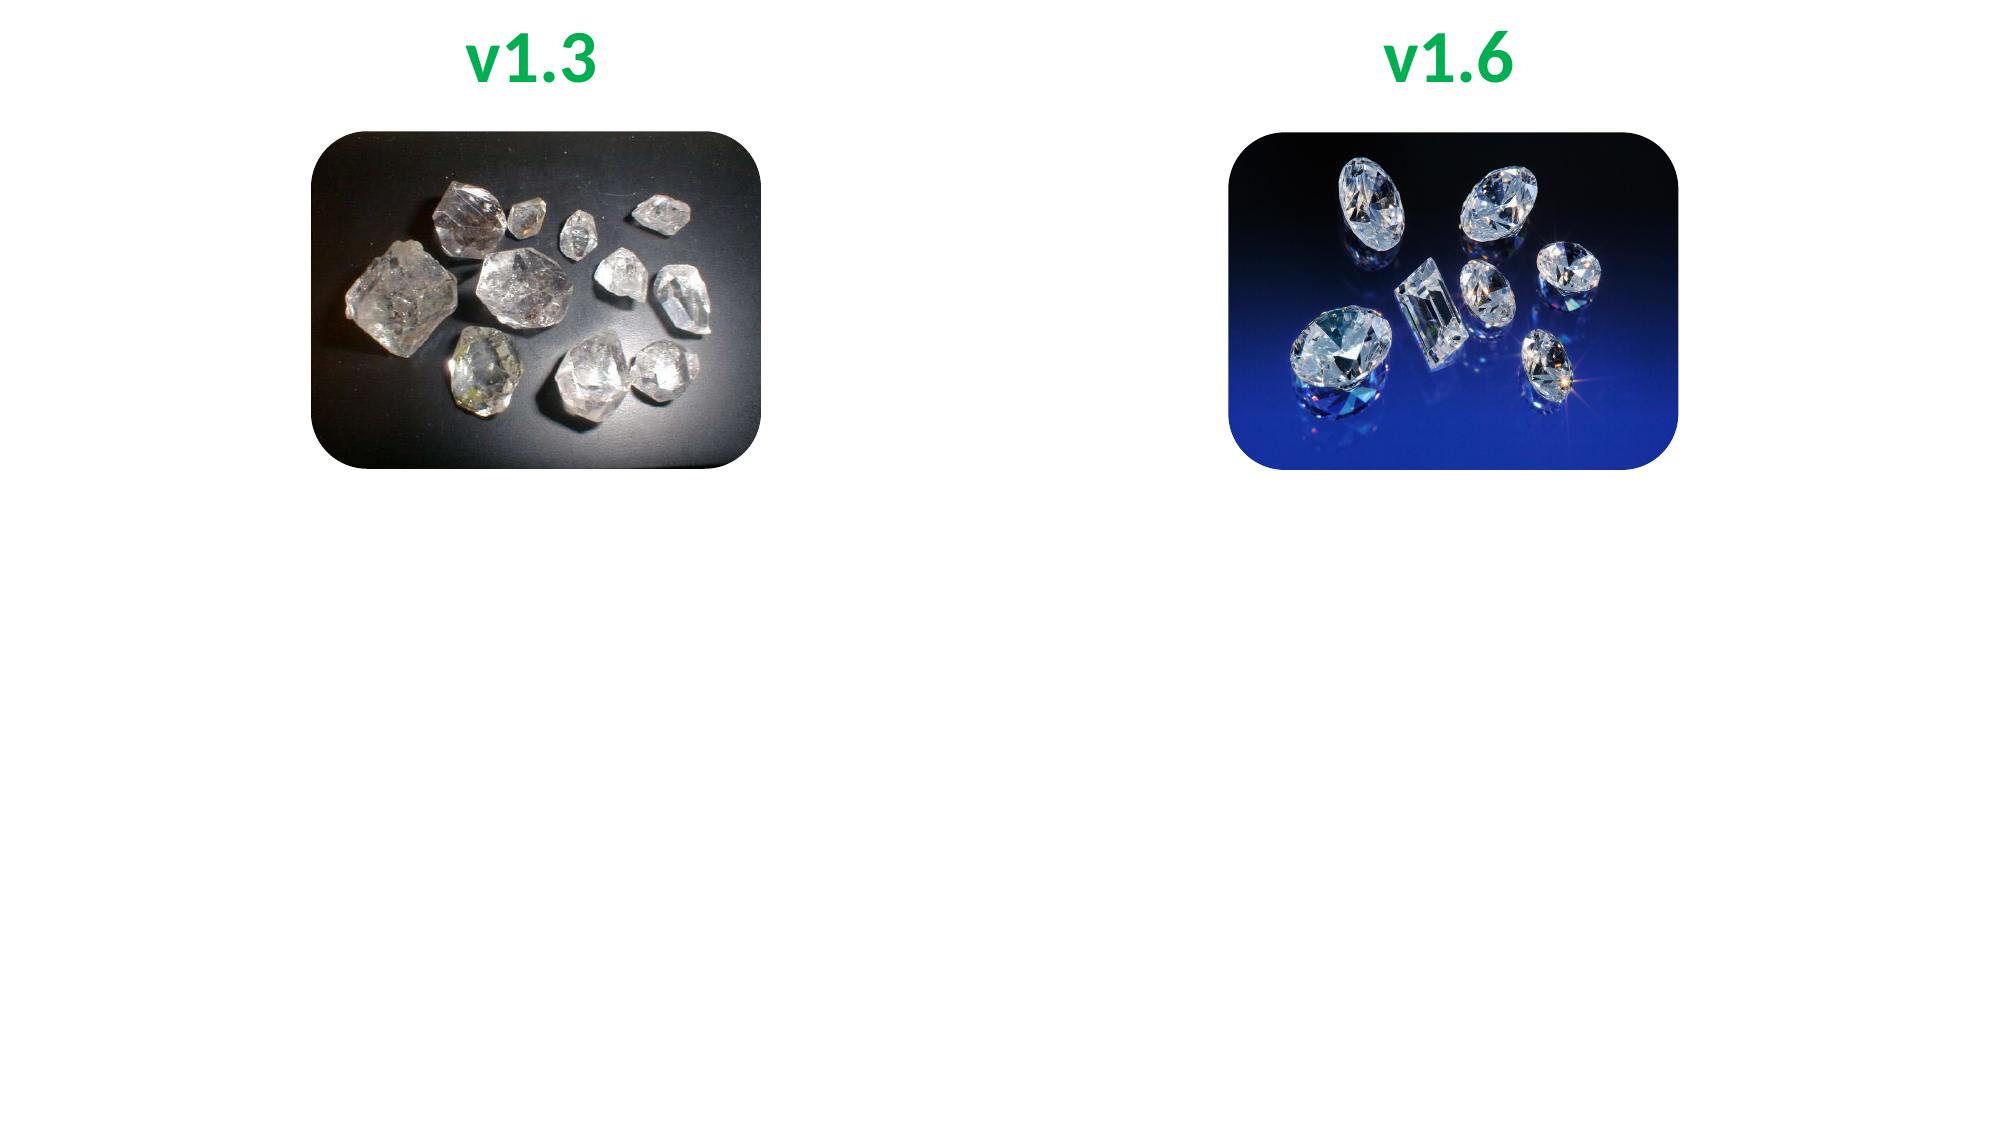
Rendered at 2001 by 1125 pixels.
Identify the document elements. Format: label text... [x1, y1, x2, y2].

text_box v1.6 [1368, 0, 1530, 105]
text_box v1.3 [450, 0, 613, 105]
picture [310, 131, 762, 469]
picture [1228, 132, 1679, 471]
